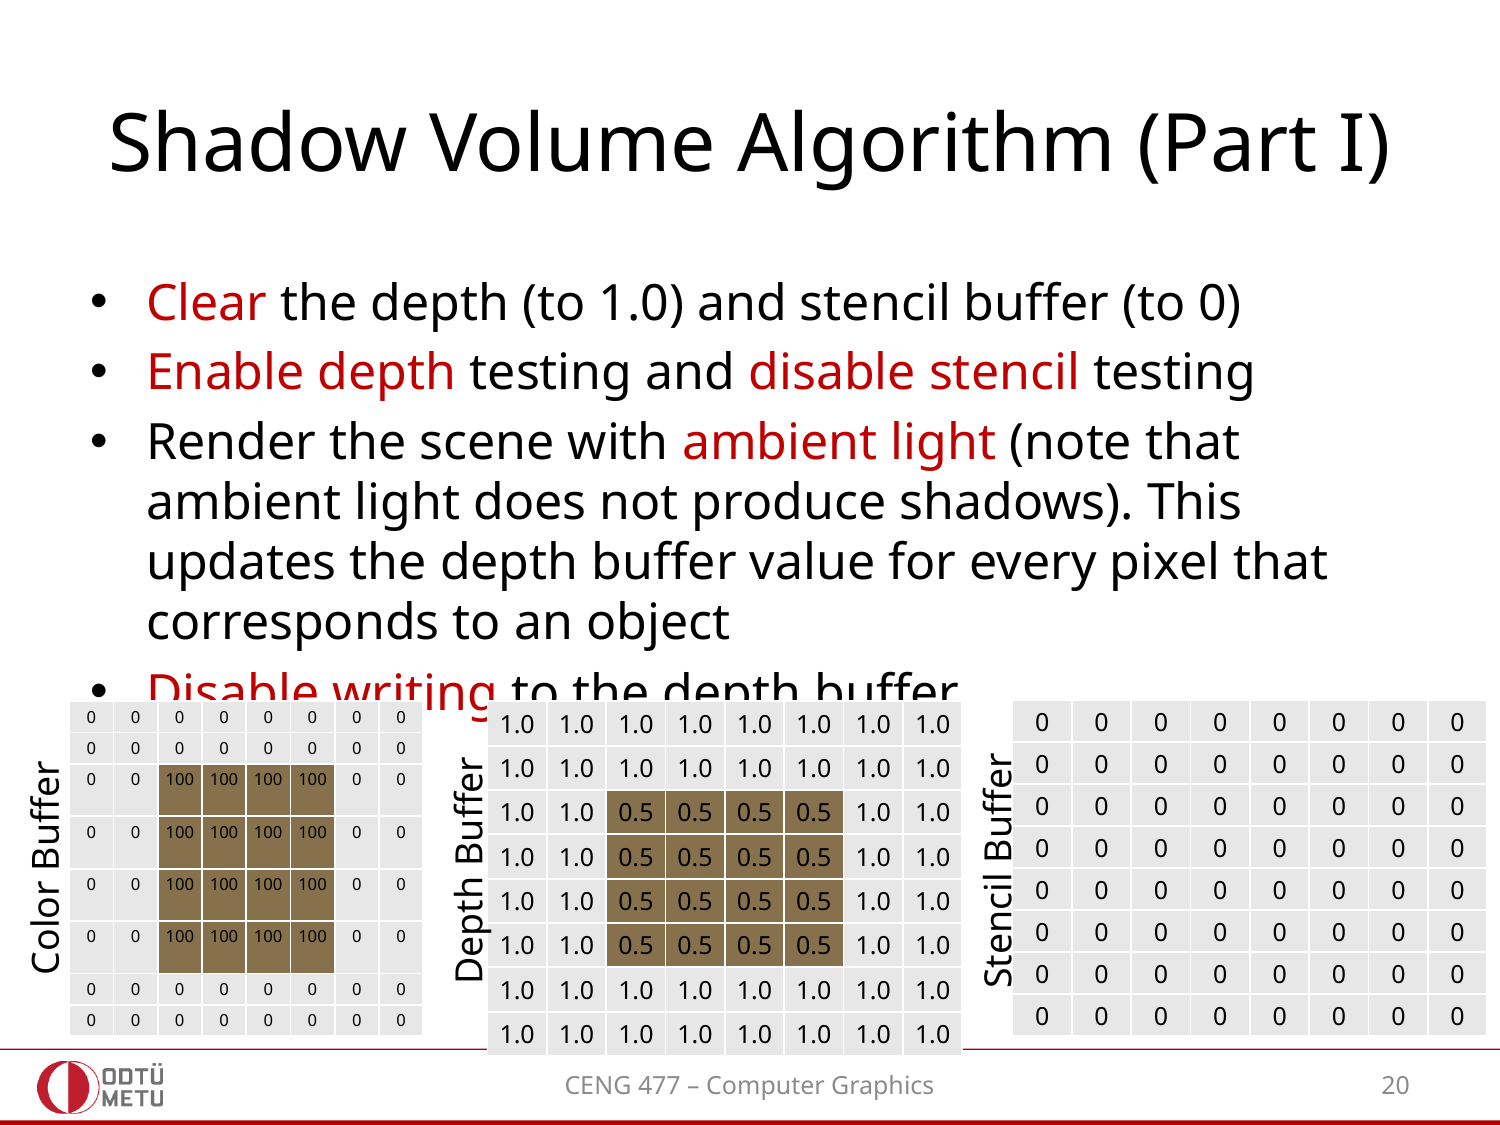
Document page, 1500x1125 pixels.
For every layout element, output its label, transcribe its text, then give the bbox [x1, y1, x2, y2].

table_cell 0 [1369, 995, 1427, 1035]
table_cell 100 [291, 765, 334, 815]
table_cell 1.0 [548, 791, 605, 833]
table_cell 0 [114, 765, 157, 815]
table_cell 100 [291, 870, 334, 920]
table_cell 0.5 [785, 880, 843, 922]
table_cell 0.5 [785, 791, 843, 833]
table_cell 0 [159, 1006, 201, 1035]
table_cell 1.0 [785, 968, 843, 1011]
table_cell 1.0 [488, 968, 546, 1011]
table_cell 1.0 [844, 880, 902, 922]
table_cell 100 [203, 765, 245, 815]
table_cell 1.0 [548, 1013, 605, 1055]
table_cell 0.5 [785, 835, 843, 878]
table_header 1.0 [726, 702, 783, 745]
table_cell 1.0 [785, 1013, 843, 1055]
table_cell 100 [247, 765, 290, 815]
table_cell 1.0 [904, 968, 961, 1011]
list Clear the depth (to 1.0) and stencil buffer (to 0) Enable depth testing and disable stencil testing Render the scene with ambient light (note that ambient light does not produce shadows). This updates the depth buffer value for every pixel that corresponds to an object Disable writing to the depth buffer [75, 262, 1425, 1005]
table_cell 0 [247, 974, 290, 1004]
table_cell 0.5 [666, 791, 724, 833]
table_cell 0 [1191, 743, 1249, 783]
table_cell 0 [1369, 785, 1427, 825]
table_cell 0 [336, 1006, 378, 1035]
table_header 1.0 [844, 702, 902, 745]
table_cell 0.5 [666, 835, 724, 878]
table_header 0 [1310, 701, 1368, 741]
table_cell 0 [1191, 869, 1249, 909]
table_cell 0 [70, 1006, 113, 1035]
table_cell 0 [203, 974, 245, 1004]
table_cell 0 [1369, 827, 1427, 867]
table_cell 0 [1191, 953, 1249, 993]
text_box Depth Buffer [437, 741, 498, 1000]
table_header 0 [1013, 701, 1071, 741]
table_cell 1.0 [498, 791, 546, 833]
table_cell 0 [114, 870, 157, 920]
table_cell 0.5 [607, 880, 665, 922]
table_cell 0 [247, 733, 290, 763]
table_cell 0 [1027, 743, 1071, 783]
table_cell 0.5 [785, 924, 843, 966]
footer CENG 477 – Computer Graphics [512, 1056, 988, 1117]
table_cell 1.0 [785, 747, 843, 789]
table_cell 0 [380, 922, 422, 973]
table_cell 0 [1369, 869, 1427, 909]
table_cell 1.0 [548, 924, 605, 966]
table_cell 0 [291, 733, 334, 763]
table_cell 1.0 [844, 968, 902, 1011]
table_cell 0.5 [607, 924, 665, 966]
table_cell 1.0 [904, 1013, 961, 1055]
table_header 1.0 [548, 702, 605, 745]
table_cell 0 [1073, 869, 1130, 909]
table_cell 0 [1191, 911, 1249, 951]
table_cell 0 [1132, 953, 1190, 993]
table_cell 1.0 [904, 835, 961, 878]
table_cell 0 [74, 765, 113, 815]
table_header 0 [1251, 701, 1308, 741]
table_cell 0 [1073, 953, 1130, 993]
table_cell 1.0 [666, 747, 724, 789]
table_cell 1.0 [904, 880, 961, 922]
table_header 0 [336, 702, 378, 732]
table_cell 0 [336, 922, 378, 973]
slide_number 20 [1074, 1056, 1425, 1117]
table_cell 0 [1369, 911, 1427, 951]
table_cell 100 [247, 817, 290, 868]
table_header 0 [1369, 701, 1427, 741]
table_cell 0 [1310, 743, 1368, 783]
table_cell 0 [1369, 743, 1427, 783]
table_header 0 [1191, 701, 1249, 741]
table_cell 0 [114, 922, 157, 973]
table_cell 0 [114, 1006, 157, 1035]
table_cell 0 [1251, 911, 1308, 951]
table_cell 0 [1073, 785, 1130, 825]
table_cell 0 [336, 817, 378, 868]
table_cell 0 [1429, 743, 1486, 783]
table_cell 1.0 [726, 968, 783, 1011]
table_cell 0 [1073, 743, 1130, 783]
table_cell 1.0 [548, 747, 605, 789]
table_cell 0 [380, 1006, 422, 1035]
table_header 0 [203, 702, 245, 732]
table_header 1.0 [607, 702, 665, 745]
table_cell 0.5 [666, 924, 724, 966]
table_header 0 [1073, 701, 1130, 741]
table_cell 100 [159, 922, 201, 973]
table_cell 0 [1310, 995, 1368, 1035]
table_cell 0 [380, 733, 422, 763]
table_header 0 [159, 702, 201, 732]
table_cell 100 [203, 922, 245, 973]
table_cell 100 [203, 817, 245, 868]
table_cell 0 [291, 974, 334, 1004]
table_cell 0 [1132, 743, 1190, 783]
table_cell 1.0 [844, 791, 902, 833]
text_box Color Buffer [13, 746, 74, 991]
table_cell 1.0 [498, 835, 546, 878]
table_cell 0 [1132, 995, 1190, 1035]
table_cell 0 [70, 974, 113, 1004]
table_cell 0 [380, 870, 422, 920]
table_cell 1.0 [666, 1013, 724, 1055]
table_cell 1.0 [904, 791, 961, 833]
table_cell 1.0 [498, 924, 546, 966]
table_cell 0 [1310, 869, 1368, 909]
table_cell 1.0 [548, 880, 605, 922]
table_cell 0 [1251, 869, 1308, 909]
table_cell 0 [1310, 785, 1368, 825]
table_cell 1.0 [844, 747, 902, 789]
table_header 0 [247, 702, 290, 732]
table_header 1.0 [904, 702, 961, 745]
table_cell 1.0 [498, 747, 546, 789]
table_cell 0 [203, 1006, 245, 1035]
table_cell 0 [1132, 911, 1190, 951]
title Shadow Volume Algorithm (Part I) [75, 45, 1425, 233]
table_header 0 [114, 702, 157, 732]
table_cell 1.0 [666, 968, 724, 1011]
table_cell 0 [1027, 869, 1071, 909]
table_cell 1.0 [548, 968, 605, 1011]
table_cell 0 [1027, 953, 1071, 993]
table_cell 0 [336, 974, 378, 1004]
table_cell 0 [114, 733, 157, 763]
table_cell 0 [1191, 827, 1249, 867]
table_cell 0 [1310, 827, 1368, 867]
table_cell 0 [1251, 827, 1308, 867]
table_cell 0 [74, 870, 113, 920]
table_header 0 [380, 702, 422, 732]
table_cell 0 [1429, 911, 1486, 951]
table_cell 1.0 [726, 1013, 783, 1055]
table_header 1.0 [785, 702, 843, 745]
table_cell 0 [1073, 995, 1130, 1035]
table_cell 0 [1027, 911, 1071, 951]
table_cell 100 [203, 870, 245, 920]
table_cell 0 [380, 765, 422, 815]
table_cell 0 [114, 974, 157, 1004]
table_cell 1.0 [488, 1013, 546, 1055]
table_cell 0.5 [607, 835, 665, 878]
table_cell 0 [1251, 995, 1308, 1035]
table_cell 100 [291, 817, 334, 868]
table_cell 0 [1429, 995, 1486, 1035]
table_cell 0.5 [726, 791, 783, 833]
table_cell 0 [1132, 869, 1190, 909]
table_cell 0 [1132, 827, 1190, 867]
table_cell 1.0 [607, 968, 665, 1011]
table_cell 1.0 [844, 924, 902, 966]
table_cell 0 [203, 733, 245, 763]
table_cell 100 [159, 870, 201, 920]
table_cell 0 [74, 817, 113, 868]
table_cell 0.5 [607, 791, 665, 833]
table_cell 0.5 [666, 880, 724, 922]
table_cell 0 [70, 733, 113, 763]
table_cell 0.5 [726, 835, 783, 878]
table_cell 0 [1191, 785, 1249, 825]
table_header 0 [70, 702, 113, 732]
table_cell 0 [336, 870, 378, 920]
table_cell 0 [1429, 785, 1486, 825]
table_cell 1.0 [548, 835, 605, 878]
table_cell 0 [336, 733, 378, 763]
table_cell 0 [1027, 785, 1071, 825]
table_cell 0 [1251, 743, 1308, 783]
table_cell 0 [1073, 911, 1130, 951]
table_cell 0 [1027, 827, 1071, 867]
table_cell 0 [114, 817, 157, 868]
text_box Stencil Buffer [966, 737, 1027, 1004]
table_cell 0 [1310, 953, 1368, 993]
table_cell 1.0 [844, 835, 902, 878]
table_header 0 [291, 702, 334, 732]
table_cell 0 [336, 765, 378, 815]
table_cell 1.0 [607, 747, 665, 789]
table_cell 1.0 [844, 1013, 902, 1055]
table_cell 0 [380, 974, 422, 1004]
table_cell 0 [1429, 953, 1486, 993]
table_cell 0 [247, 1006, 290, 1035]
table_header 0 [1132, 701, 1190, 741]
table_cell 100 [247, 870, 290, 920]
table_cell 0 [1310, 911, 1368, 951]
table_header 1.0 [666, 702, 724, 745]
table_cell 0 [1073, 827, 1130, 867]
table_header 0 [1429, 701, 1486, 741]
table_cell 100 [291, 922, 334, 973]
table_cell 1.0 [607, 1013, 665, 1055]
table_cell 0 [1191, 995, 1249, 1035]
table_cell 100 [159, 765, 201, 815]
table_cell 1.0 [498, 880, 546, 922]
table_cell 0 [1429, 827, 1486, 867]
table_cell 0 [1429, 869, 1486, 909]
table_cell 0 [1251, 785, 1308, 825]
table_header 1.0 [488, 702, 546, 745]
table_cell 1.0 [904, 747, 961, 789]
table_cell 0 [1251, 953, 1308, 993]
table_cell 100 [247, 922, 290, 973]
table_cell 1.0 [726, 747, 783, 789]
table_cell 0 [1013, 995, 1071, 1035]
table_cell 0 [1369, 953, 1427, 993]
table_cell 1.0 [904, 924, 961, 966]
table_cell 0 [291, 1006, 334, 1035]
table_cell 0 [159, 733, 201, 763]
table_cell 0.5 [726, 880, 783, 922]
table_cell 100 [159, 817, 201, 868]
table_cell 0 [380, 817, 422, 868]
table_cell 0 [159, 974, 201, 1004]
table_cell 0 [1132, 785, 1190, 825]
picture [37, 1061, 163, 1114]
table_cell 0.5 [726, 924, 783, 966]
table_cell 0 [74, 922, 113, 973]
